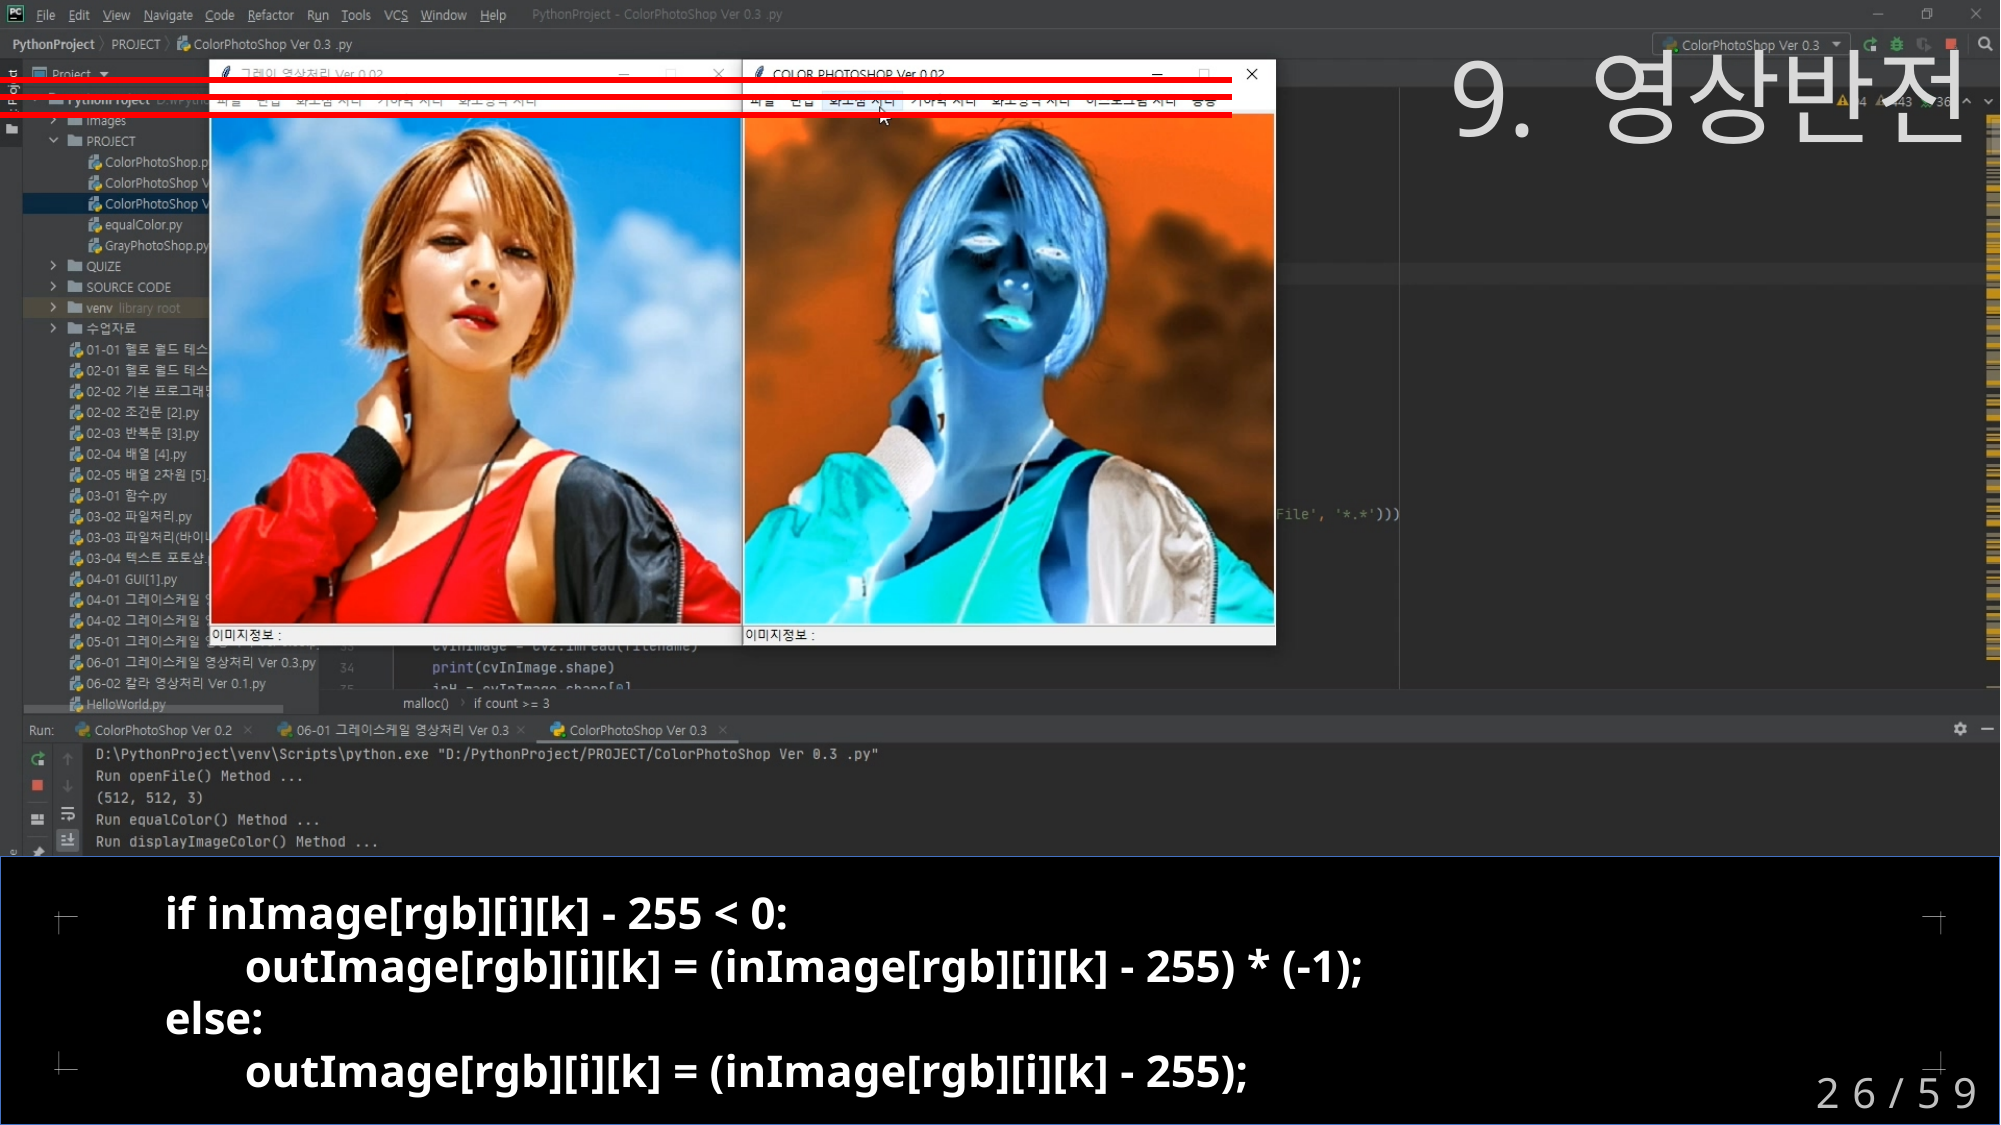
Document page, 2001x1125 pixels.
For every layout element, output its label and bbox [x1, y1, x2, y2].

text_box [1922, 1051, 1946, 1075]
text_box [54, 911, 78, 935]
text_box [1922, 911, 1946, 935]
picture [0, 0, 2000, 1125]
text_box [54, 1051, 78, 1075]
